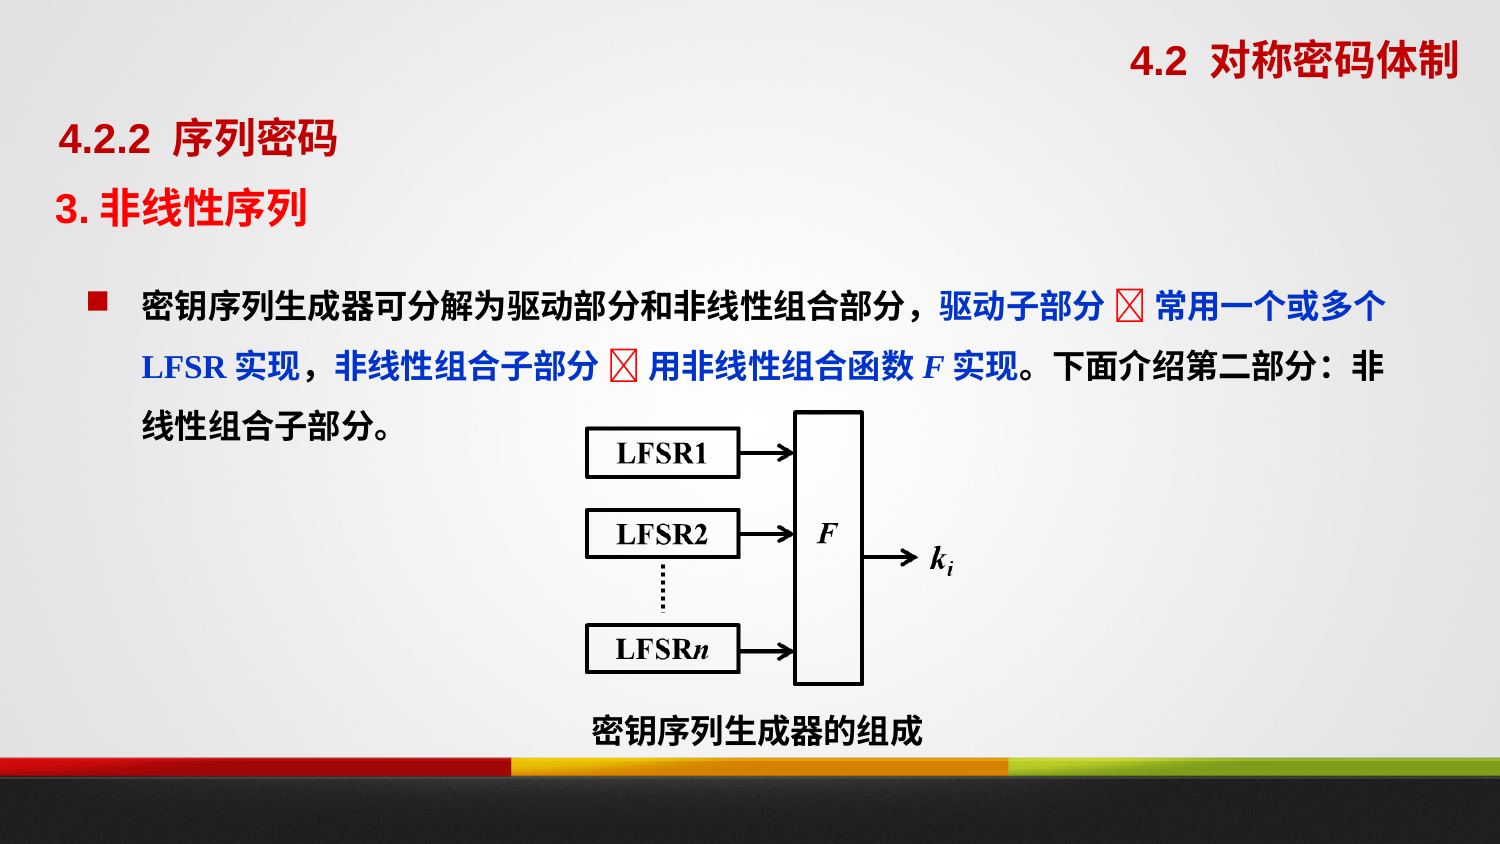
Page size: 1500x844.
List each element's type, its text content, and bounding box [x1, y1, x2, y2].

text_box 4.2 对称密码体制 [1113, 23, 1477, 94]
picture [0, 0, 1500, 844]
text_box 密钥序列生成器的组成 [576, 703, 939, 758]
text_box 4.2.2 序列密码 [35, 105, 364, 168]
text_box 3.非线性序列 [35, 175, 329, 238]
list 密钥序列生成器可分解为驱动部分和非线性组合部分，驱动子部分  常用一个或多个LFSR实现，非线性组合子部分  用非线性组合函数F实现。下面介绍第二部分：非线性组合子部分。 [70, 257, 1421, 446]
